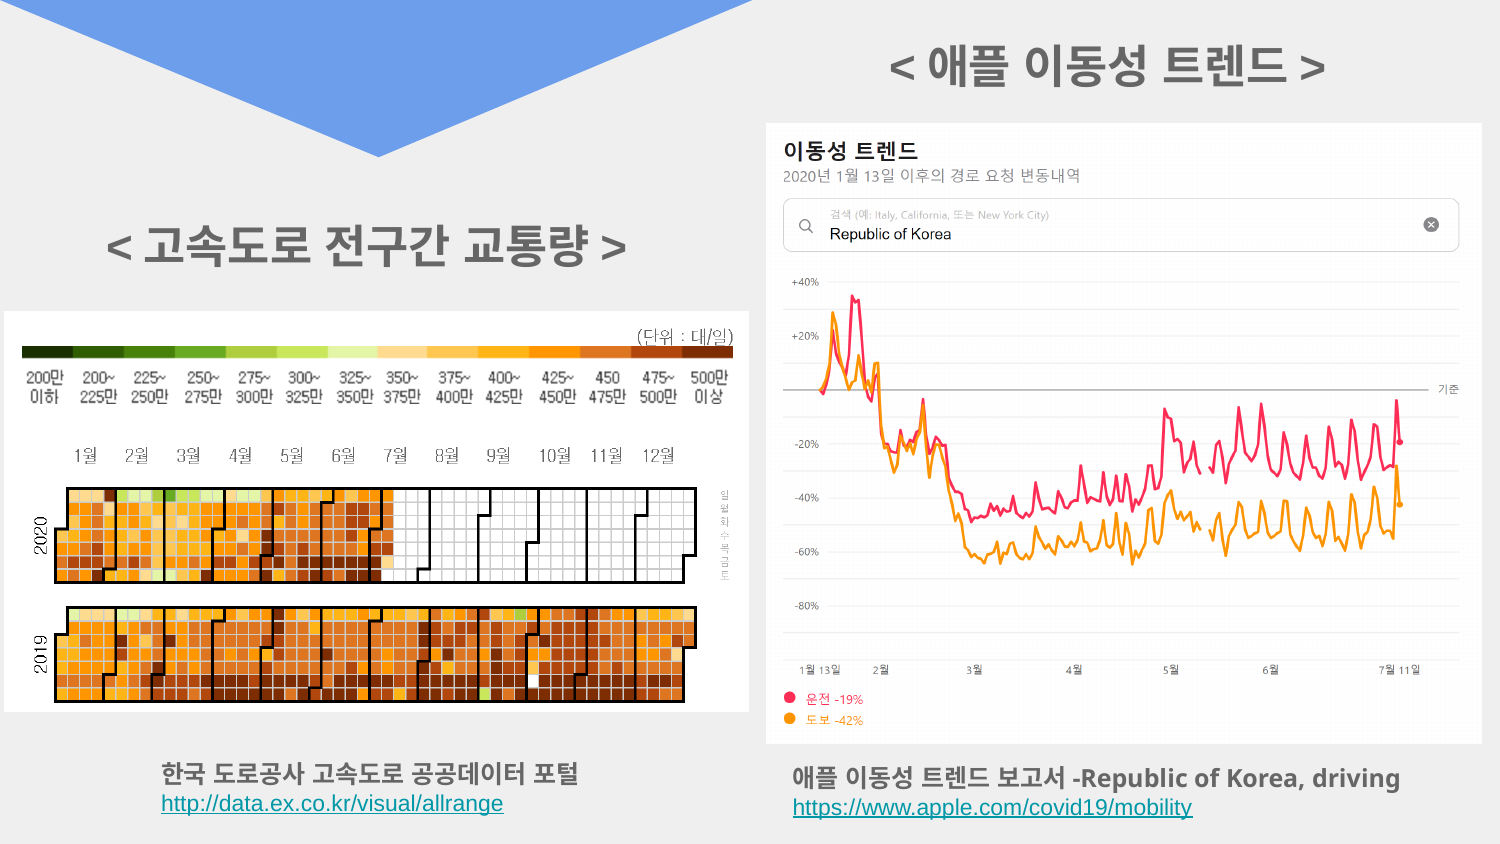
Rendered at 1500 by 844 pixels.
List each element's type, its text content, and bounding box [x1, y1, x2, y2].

picture [765, 122, 1482, 745]
picture [3, 311, 749, 712]
text_box [0, 0, 753, 158]
text_box 한국 도로공사 고속도로 공공데이터 포털 http://data.ex.co.kr/visual/allrange [146, 743, 633, 808]
text_box <고속도로 전구간 교통량> [91, 202, 661, 309]
text_box <애플 이동성 트렌드> [874, 22, 1374, 105]
text_box 애플 이동성 트렌드 보고서-Republic of Korea, driving https://www.apple.com/covid19/mobility [777, 752, 1435, 829]
